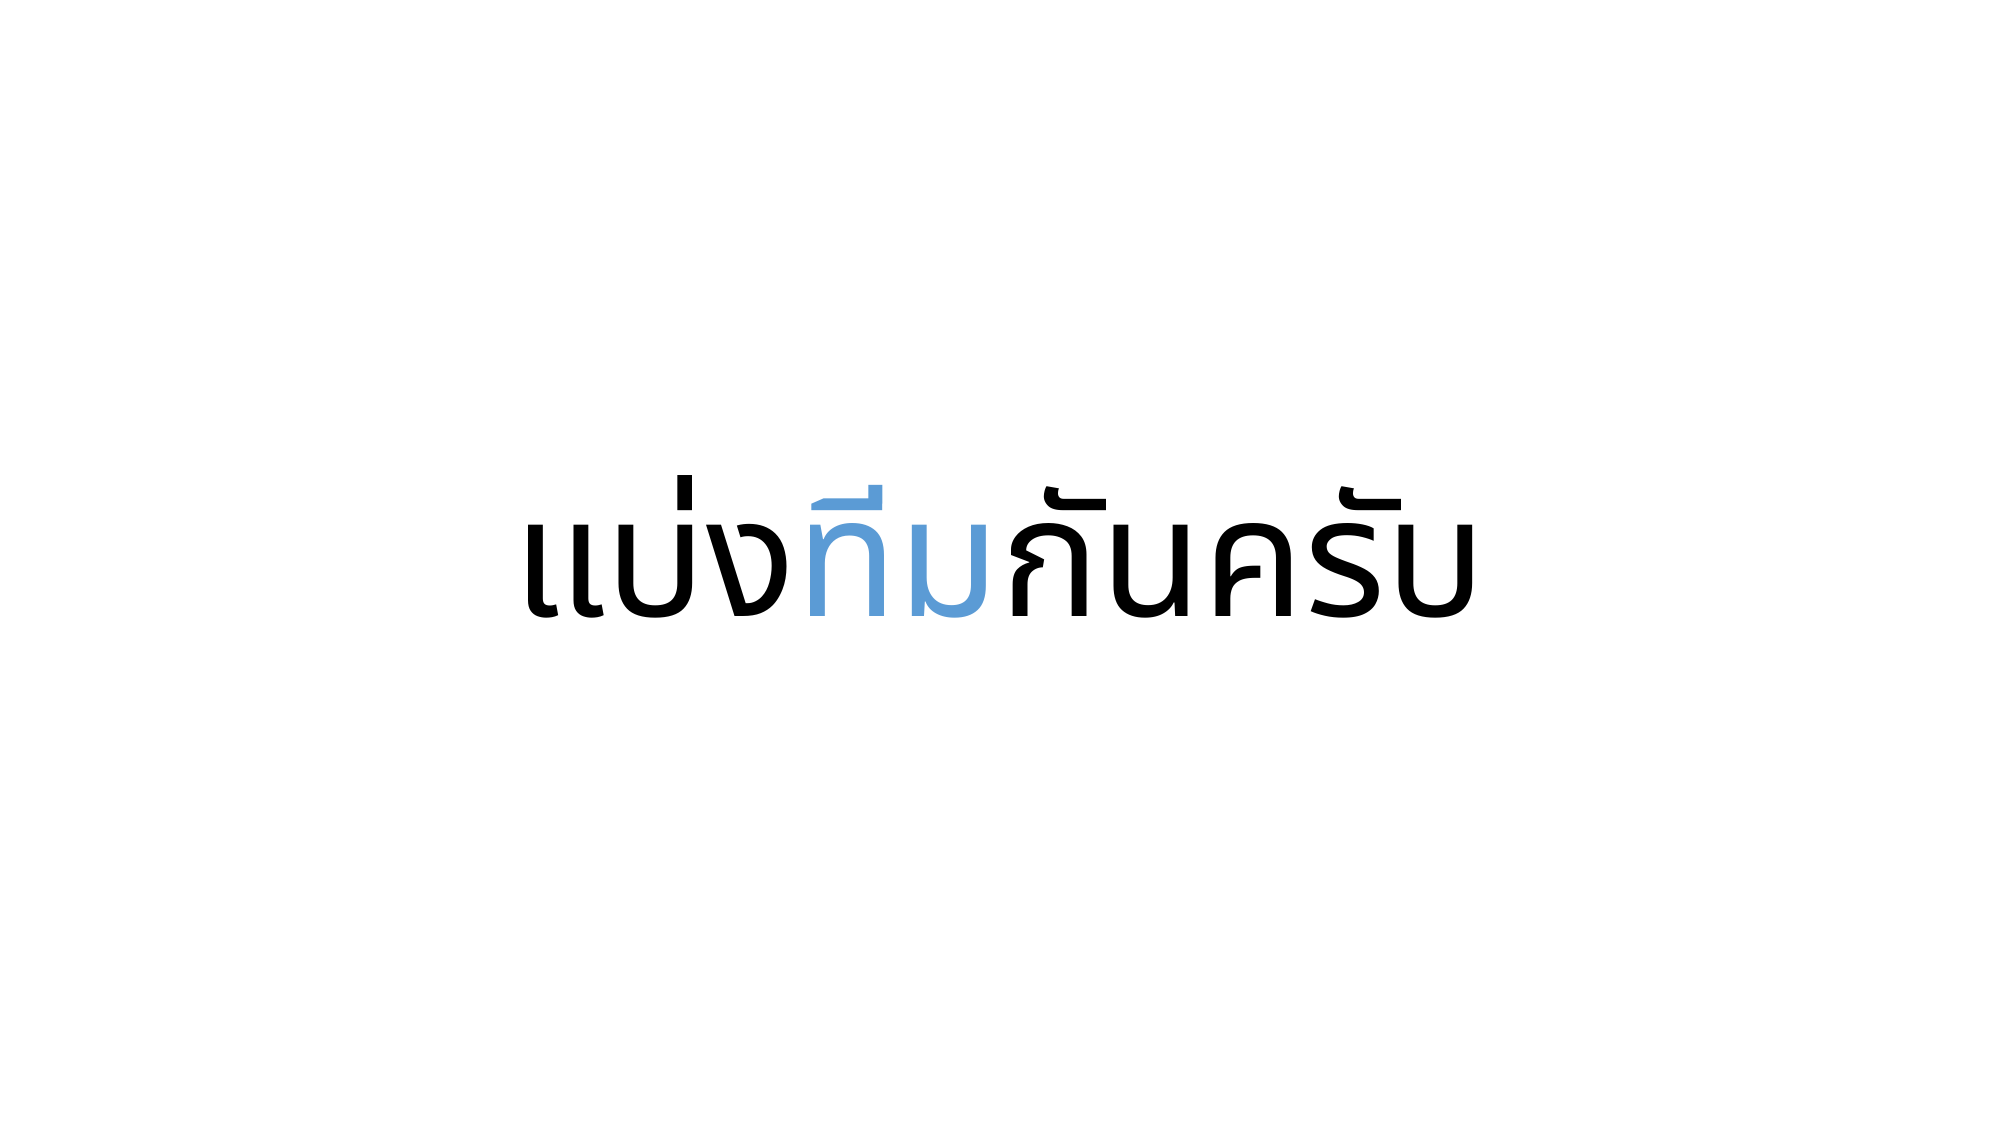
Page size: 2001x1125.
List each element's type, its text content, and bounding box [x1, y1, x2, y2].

title แบ่งทีมกันครับ [137, 453, 1863, 672]
